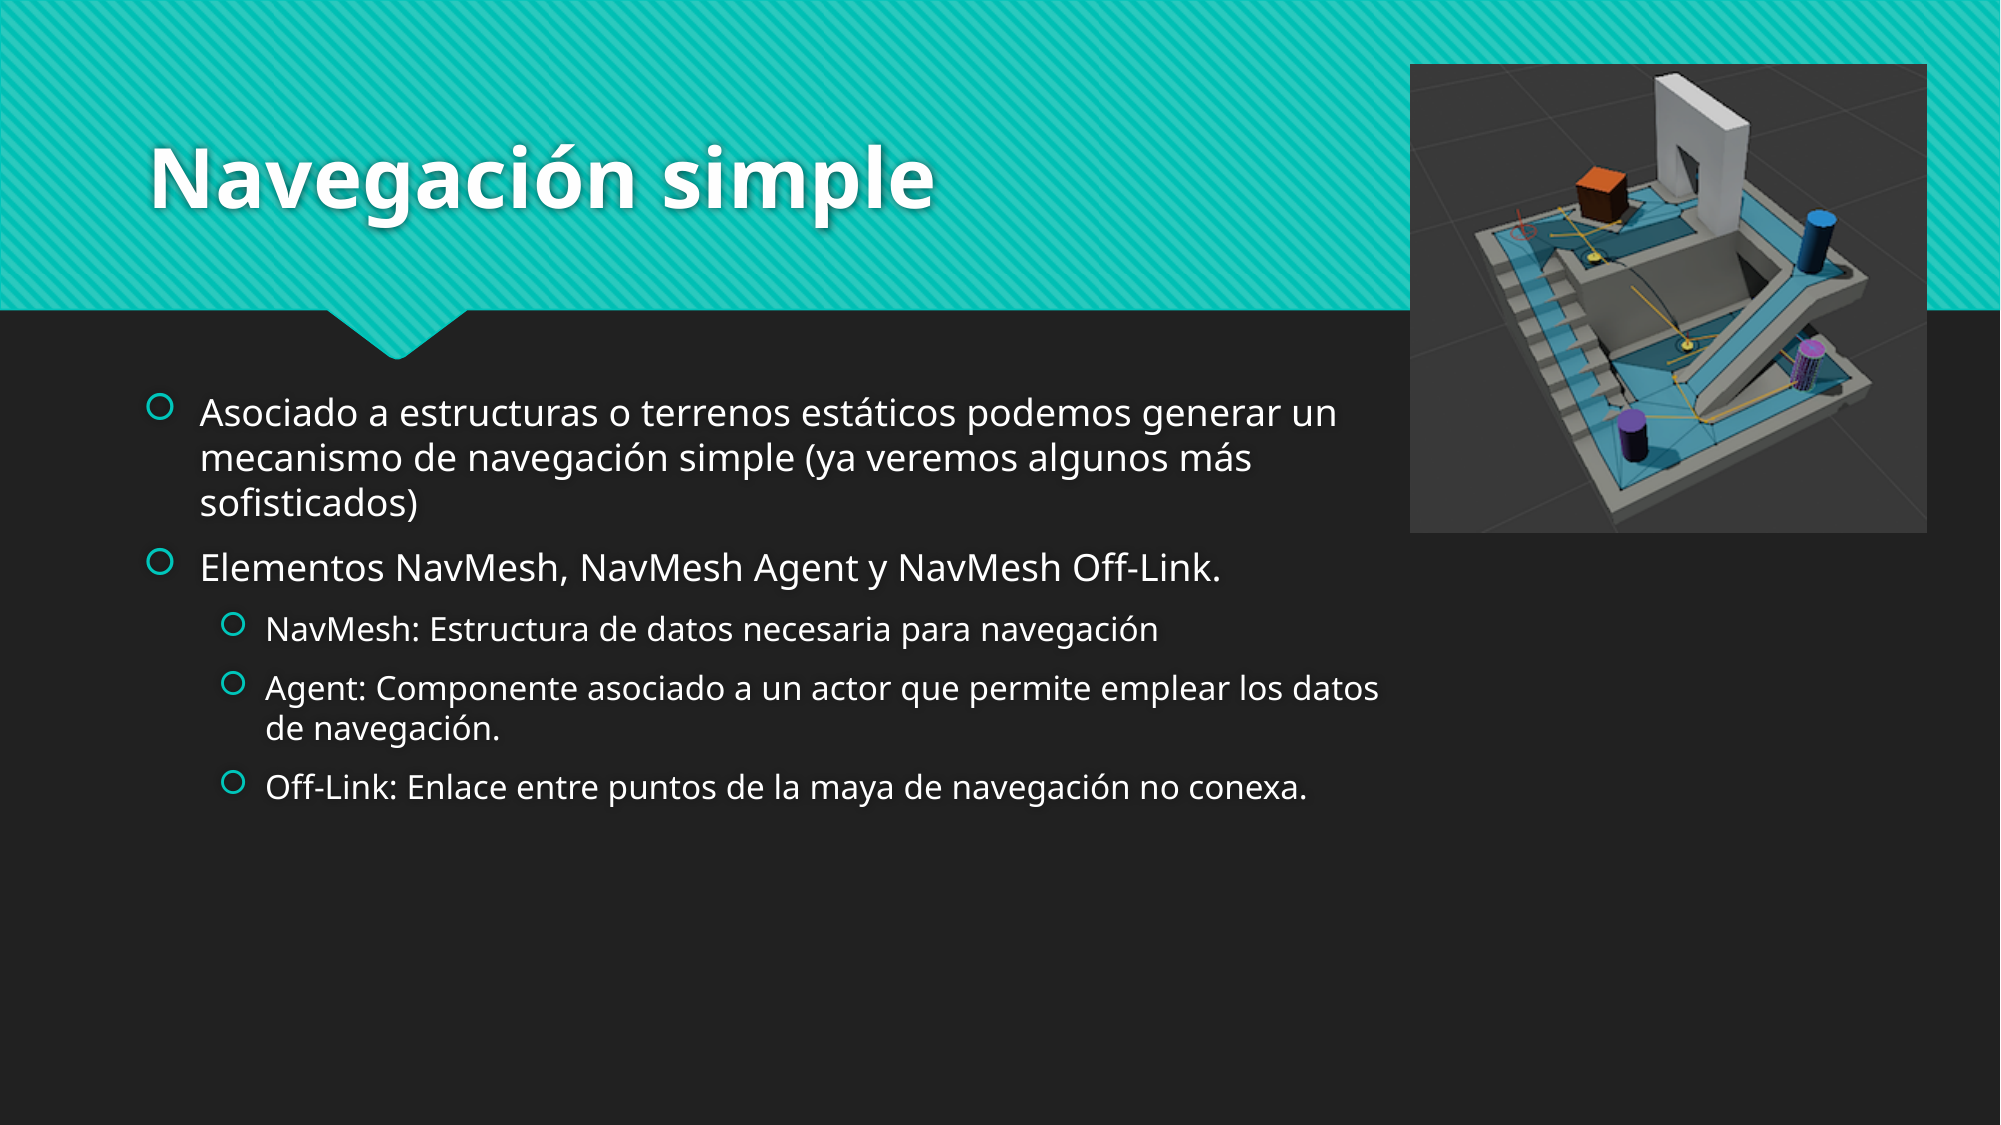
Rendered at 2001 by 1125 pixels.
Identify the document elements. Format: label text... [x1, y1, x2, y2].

title Navegación simple [132, 73, 1410, 233]
list Asociado a estructuras o terrenos estáticos podemos generar un mecanismo de navegación simple (ya veremos algunos más sofisticados) Elementos NavMesh, NavMesh Agent y NavMesh Off-Link. NavMesh: Estructura de datos necesaria para navegación Agent: Componente asociado a un actor que permite emplear los datos de navegación. Off-Link: Enlace entre puntos de la maya de navegación no conexa. [128, 364, 1411, 962]
picture [1410, 63, 1927, 534]
